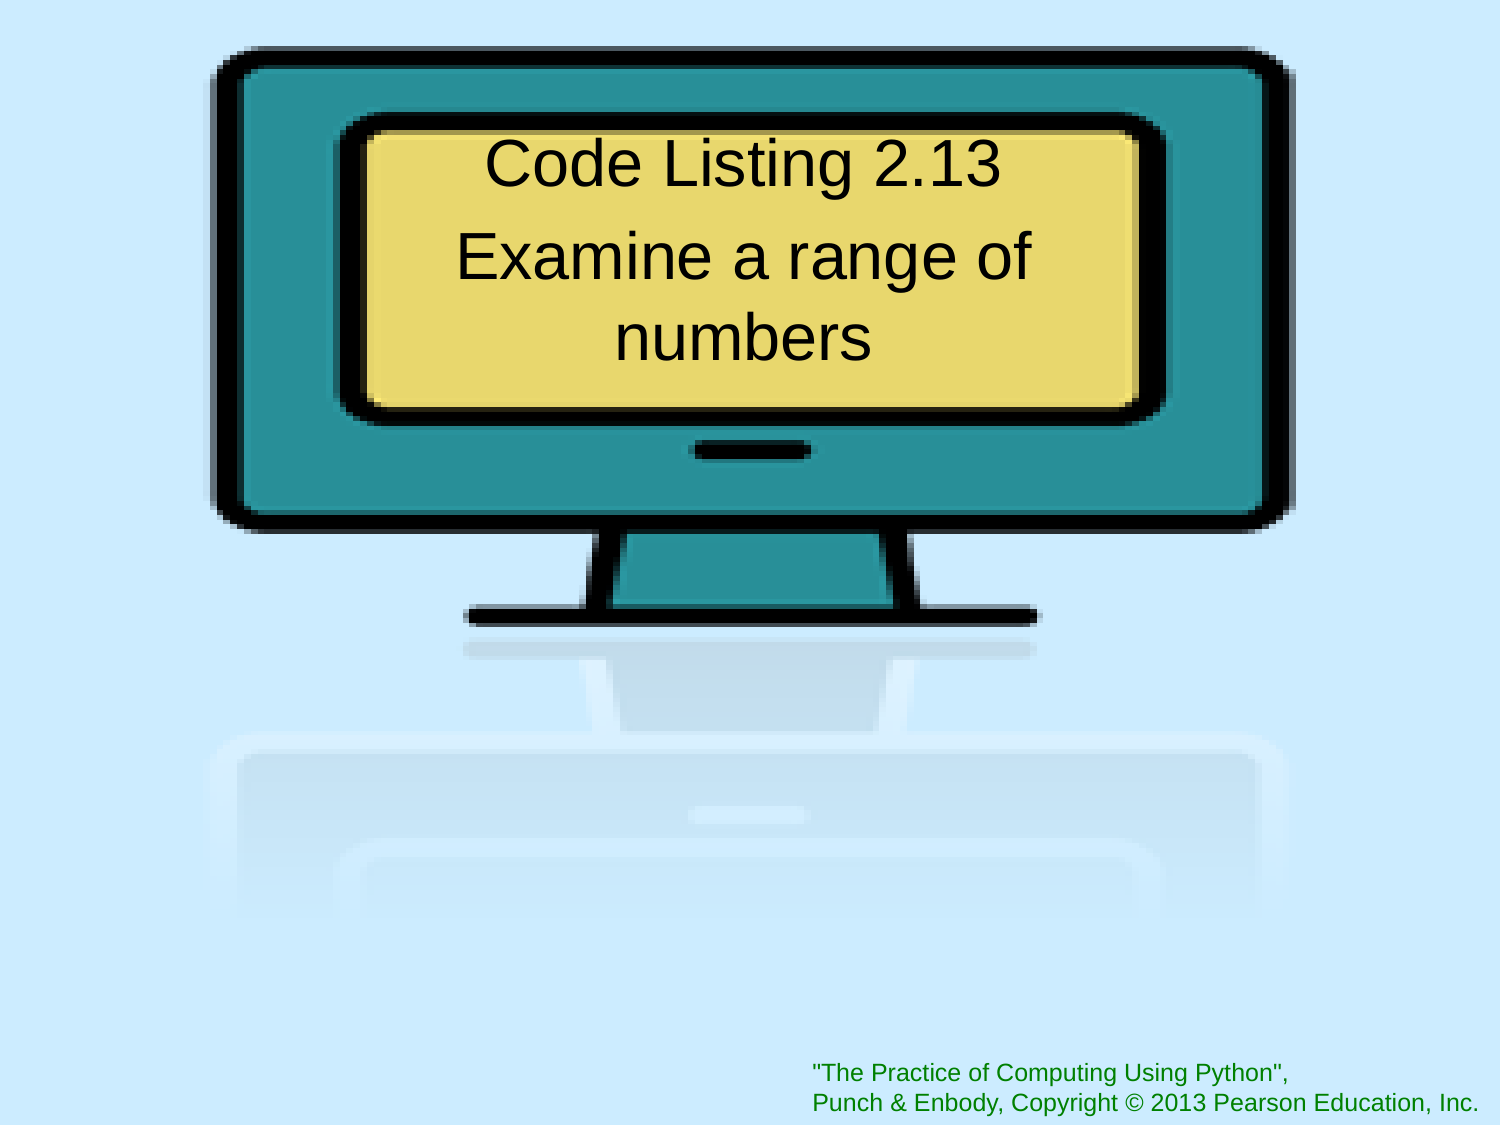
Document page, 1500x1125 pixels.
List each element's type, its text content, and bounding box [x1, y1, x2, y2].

picture [12, 0, 1488, 975]
subtitle Code Listing 2.13 Examine a range of numbers [362, 112, 1125, 400]
